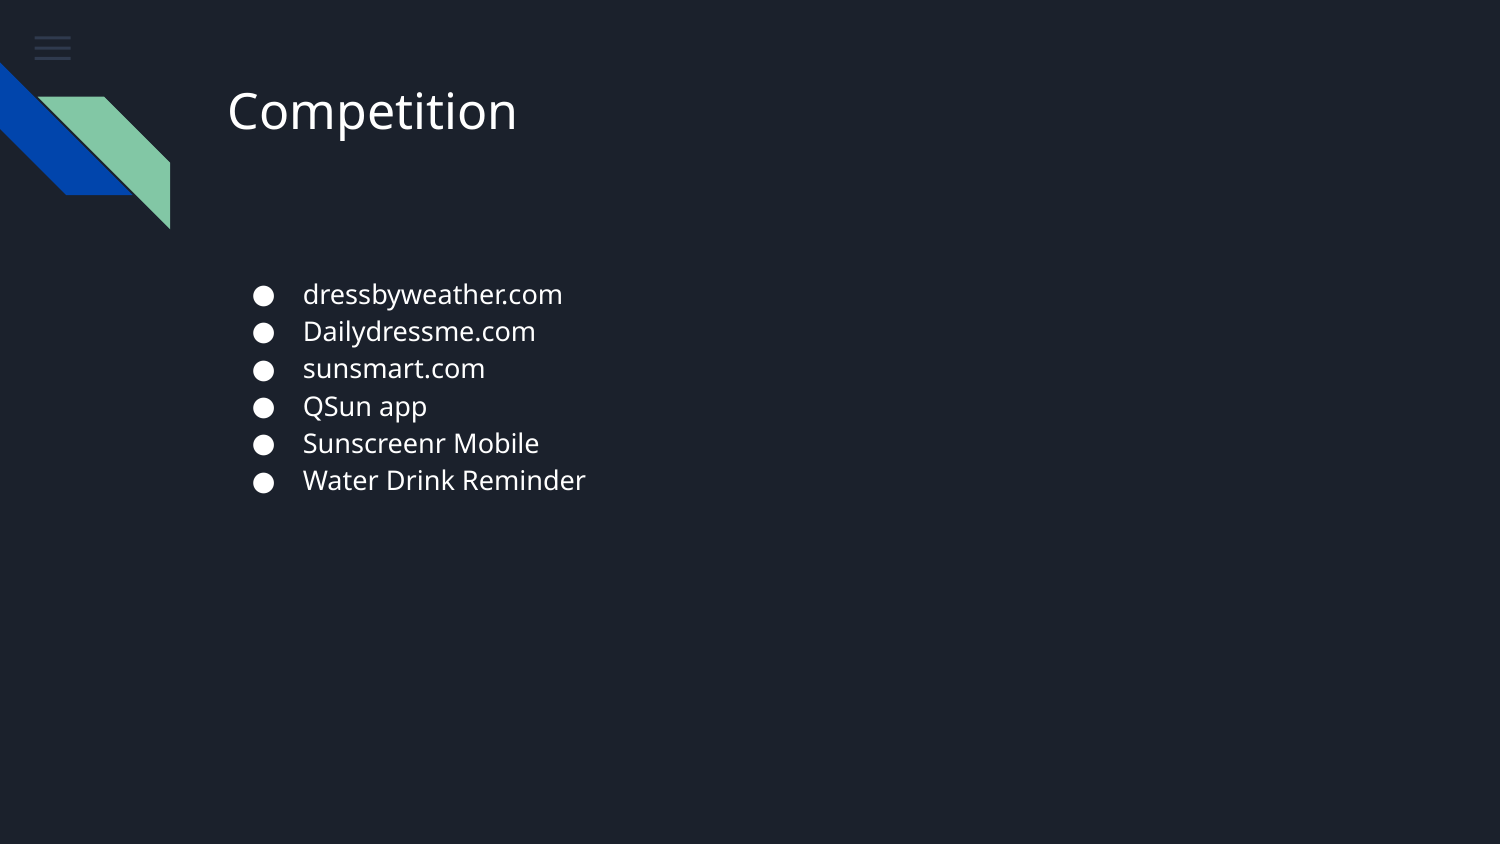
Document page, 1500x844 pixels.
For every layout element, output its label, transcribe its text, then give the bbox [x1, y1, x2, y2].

title Competition [212, 64, 1368, 215]
list dressbyweather.com Dailydressme.com sunsmart.com QSun app Sunscreenr Mobile Water Drink Reminder [212, 257, 1368, 735]
